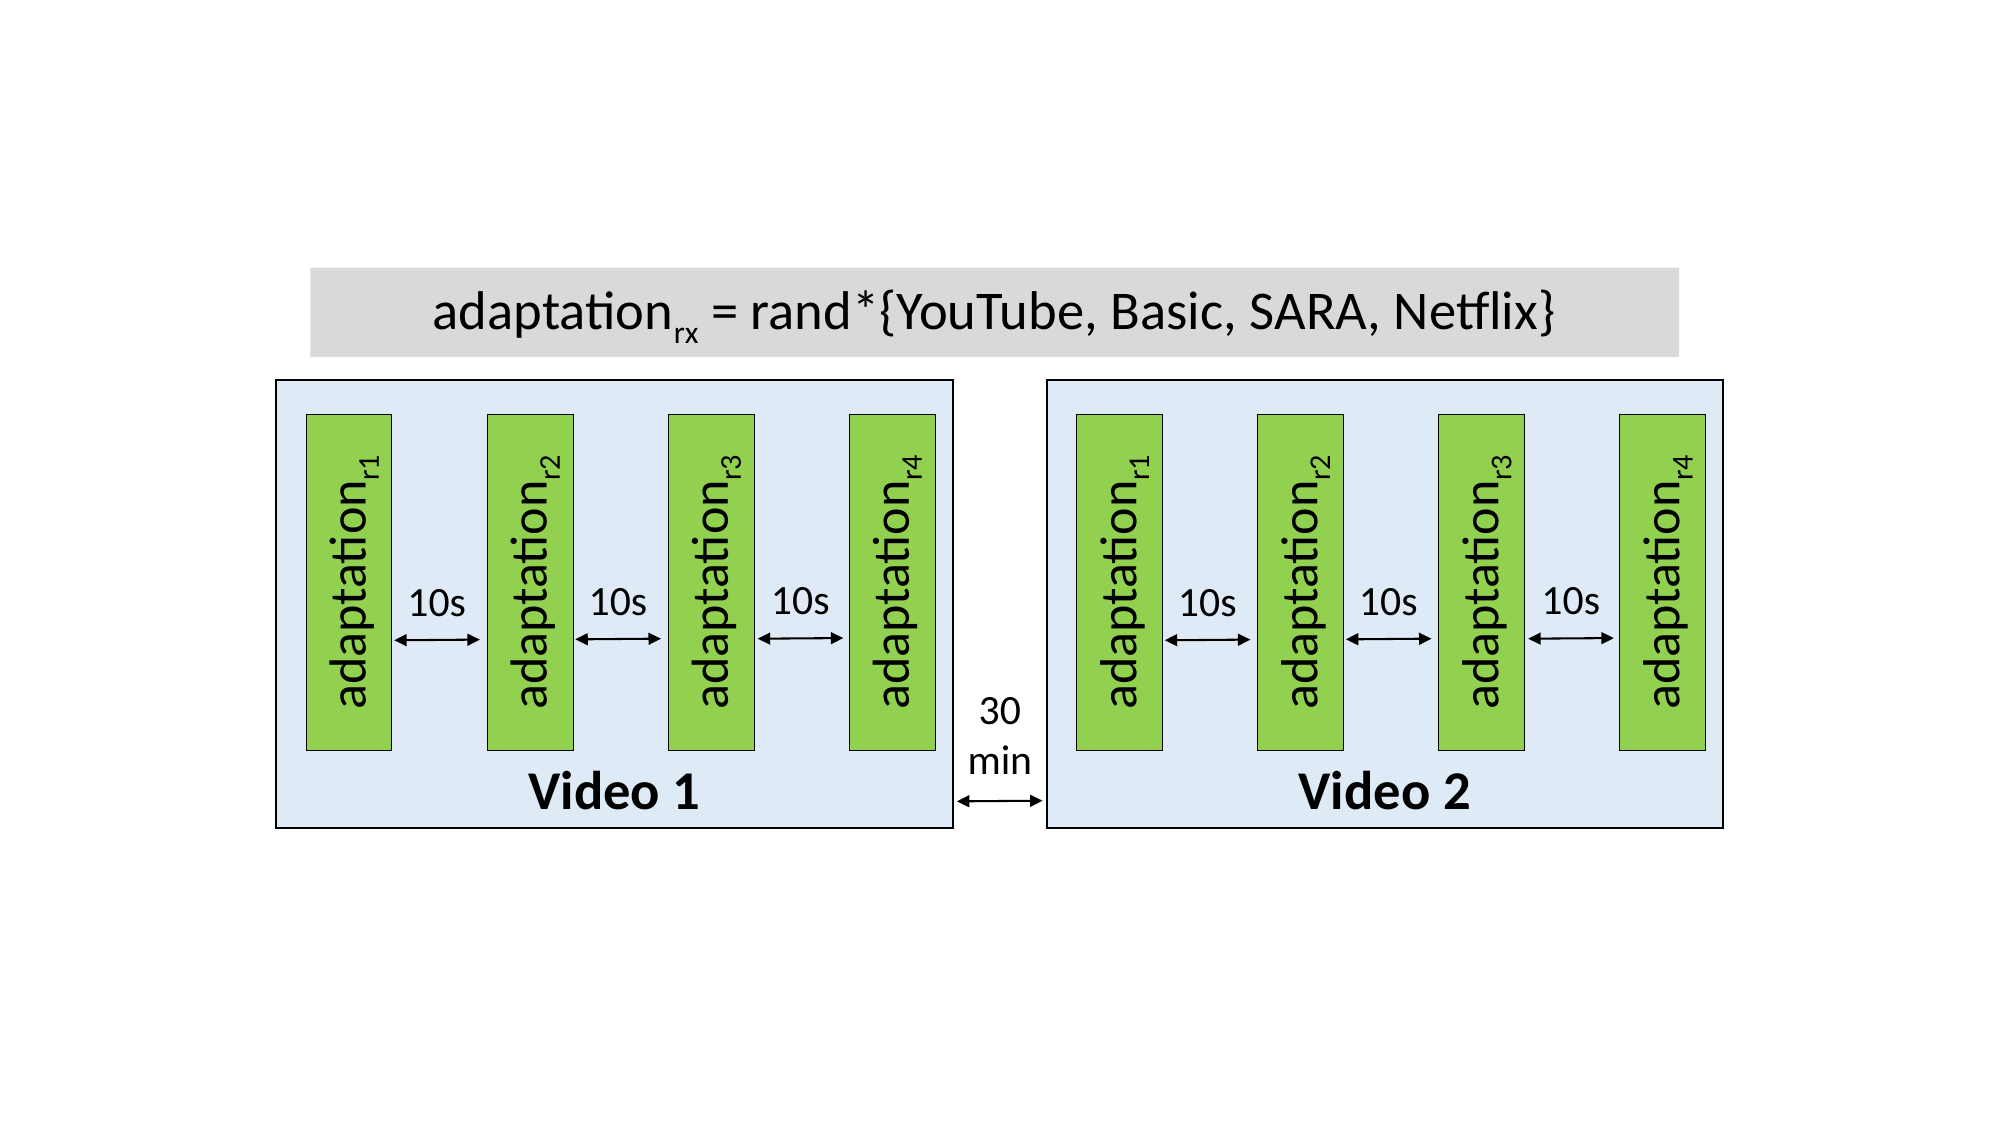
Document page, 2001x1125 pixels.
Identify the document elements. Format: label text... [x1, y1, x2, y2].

text_box adaptationr1 [306, 414, 392, 751]
text_box Video 2 [1046, 379, 1724, 829]
text_box 10s [573, 565, 663, 631]
text_box 10s [1162, 566, 1252, 632]
text_box adaptationr3 [1438, 414, 1525, 751]
text_box 10s [1343, 565, 1433, 631]
text_box adaptationrx = rand*{YouTube, Basic, SARA, Netflix} [310, 267, 1680, 357]
text_box adaptationr4 [849, 414, 936, 751]
text_box 10s [1526, 565, 1616, 631]
text_box 10s [392, 566, 482, 632]
text_box Video 1 [275, 379, 954, 829]
text_box adaptationr2 [487, 414, 574, 751]
text_box 30 min [948, 675, 1051, 791]
text_box adaptationr1 [1076, 414, 1163, 751]
text_box adaptationr4 [1619, 414, 1706, 751]
text_box 10s [755, 565, 845, 631]
text_box adaptationr3 [668, 414, 755, 751]
text_box adaptationr2 [1257, 414, 1344, 751]
